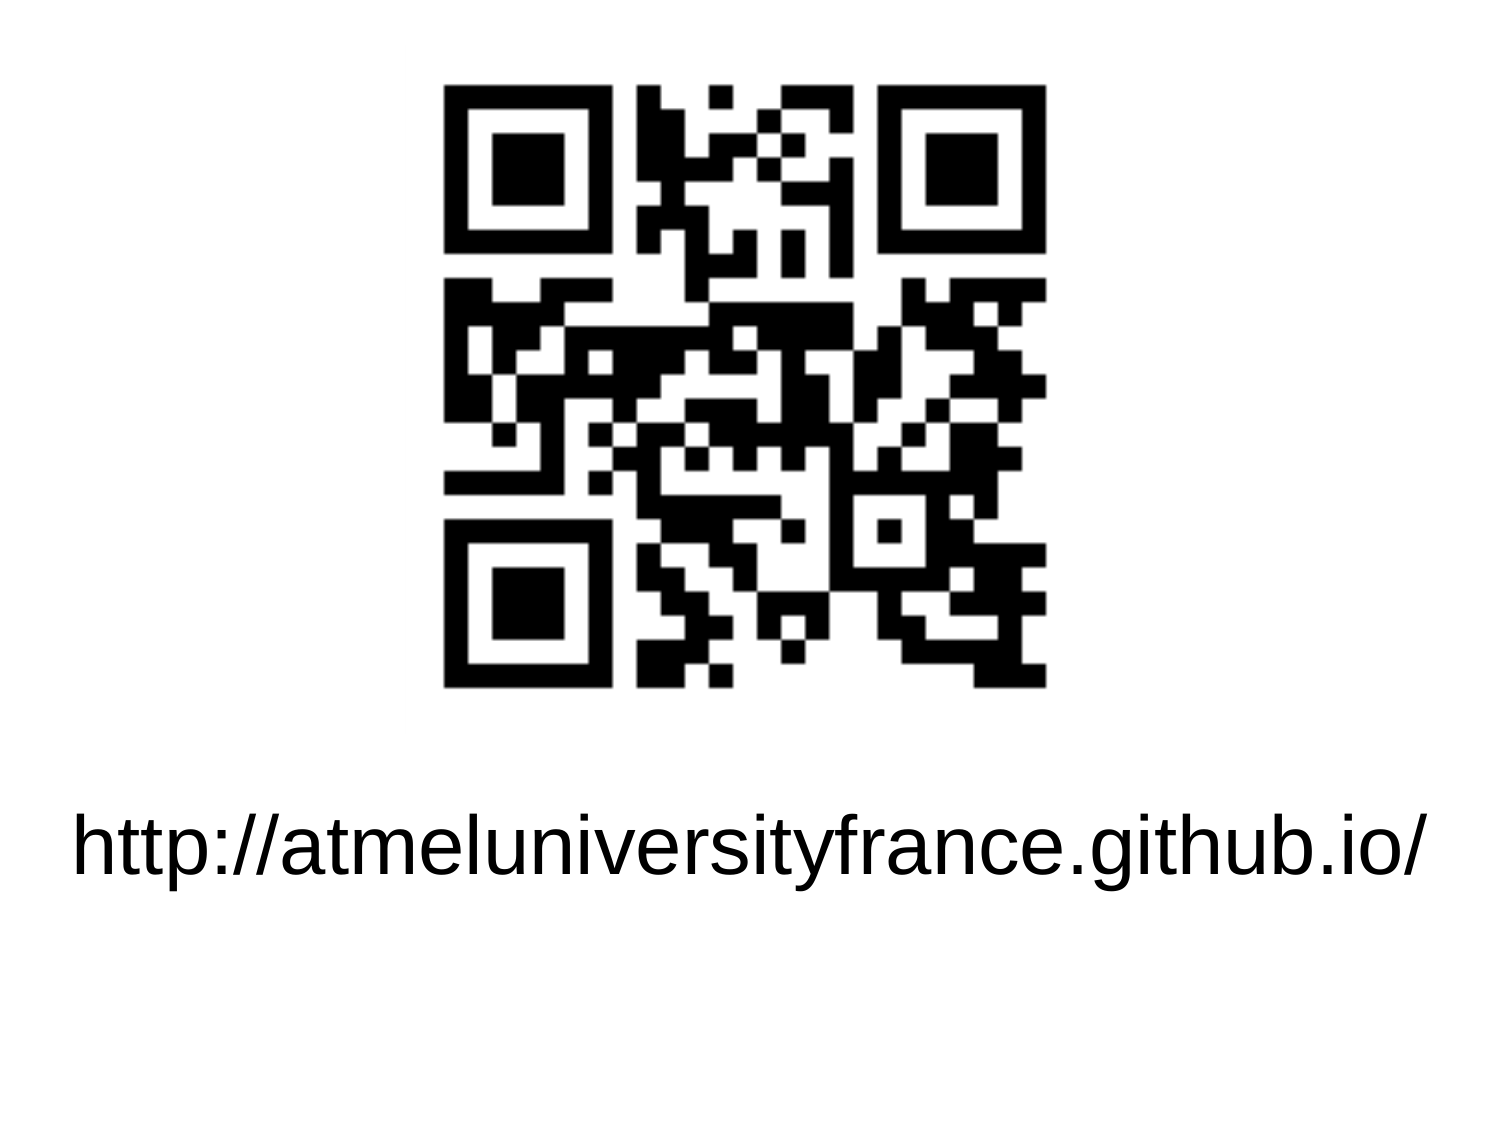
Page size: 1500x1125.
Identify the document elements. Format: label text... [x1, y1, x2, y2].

picture [403, 45, 1092, 734]
text_box http://atmeluniversityfrance.github.io/ [0, 783, 1500, 899]
